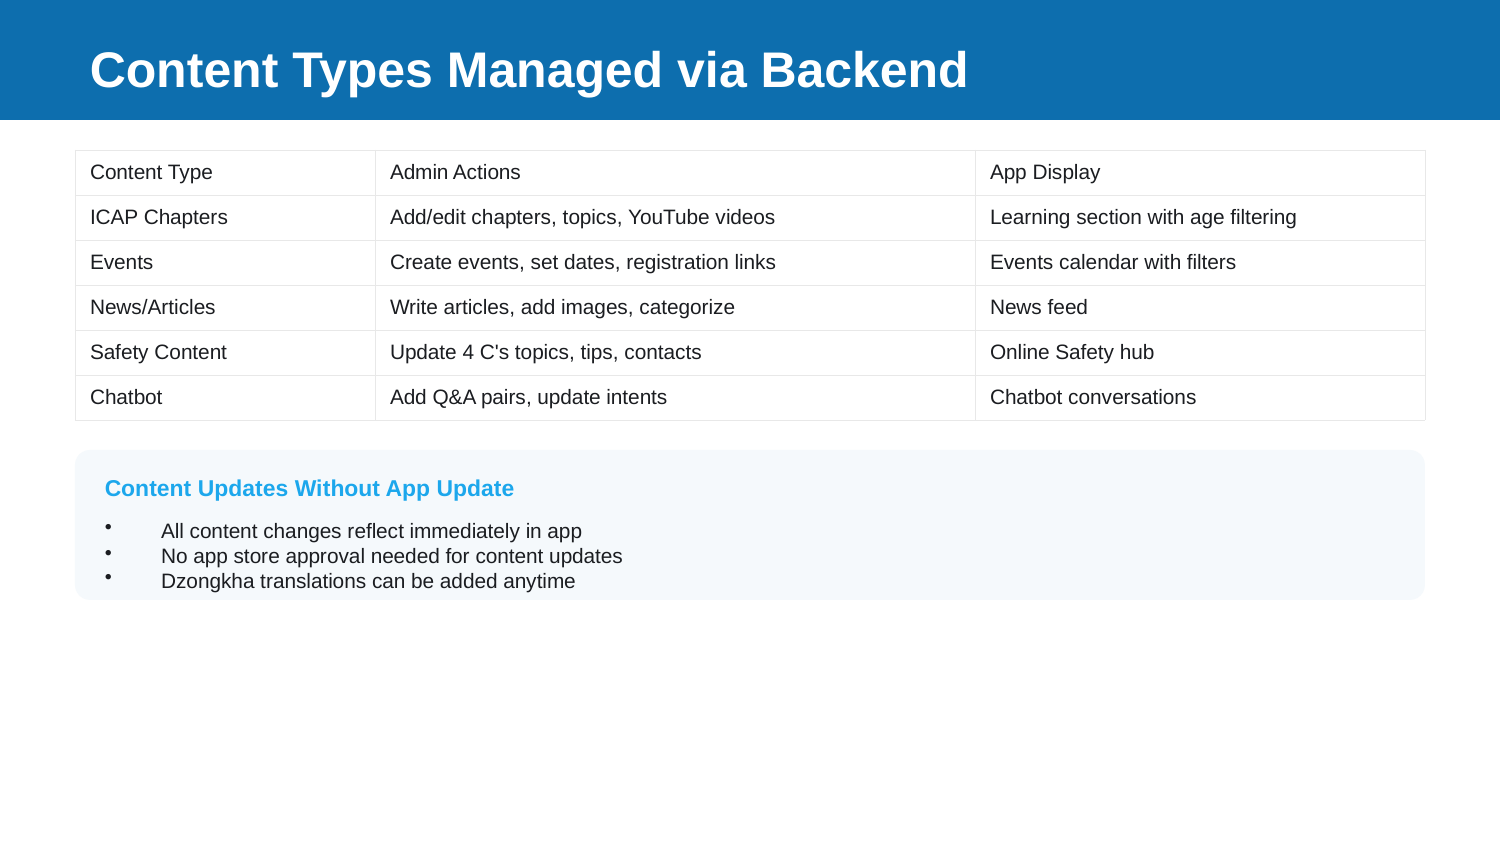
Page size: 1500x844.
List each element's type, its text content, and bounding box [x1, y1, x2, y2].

table_cell Learning section with age filtering [976, 196, 1425, 240]
text_box Content Updates Without App Update [89, 464, 1410, 509]
text_box [74, 449, 1425, 600]
table_cell Update 4 C's topics, tips, contacts [376, 331, 975, 375]
table_cell Write articles, add images, categorize [376, 286, 975, 330]
table_cell Events calendar with filters [976, 241, 1425, 285]
table_header App Display [976, 151, 1425, 195]
table_header Content Type [76, 151, 375, 195]
text_box All content changes reflect immediately in app No app store approval needed for content updates Dzongkha translations can be added anytime [89, 509, 1410, 600]
table_cell Online Safety hub [976, 331, 1425, 375]
table_cell ICAP Chapters [76, 196, 375, 240]
table_cell Safety Content [76, 331, 375, 375]
text_box Content Types Managed via Backend [74, 29, 1425, 105]
table_cell News/Articles [76, 286, 375, 330]
table_cell Chatbot conversations [976, 376, 1425, 420]
table_header Admin Actions [376, 151, 975, 195]
table_cell News feed [976, 286, 1425, 330]
table_cell Add Q&A pairs, update intents [376, 376, 975, 420]
table_cell Create events, set dates, registration links [376, 241, 975, 285]
table_cell Events [76, 241, 375, 285]
table_cell Chatbot [76, 376, 375, 420]
text_box [0, 0, 1500, 120]
table_cell Add/edit chapters, topics, YouTube videos [376, 196, 975, 240]
